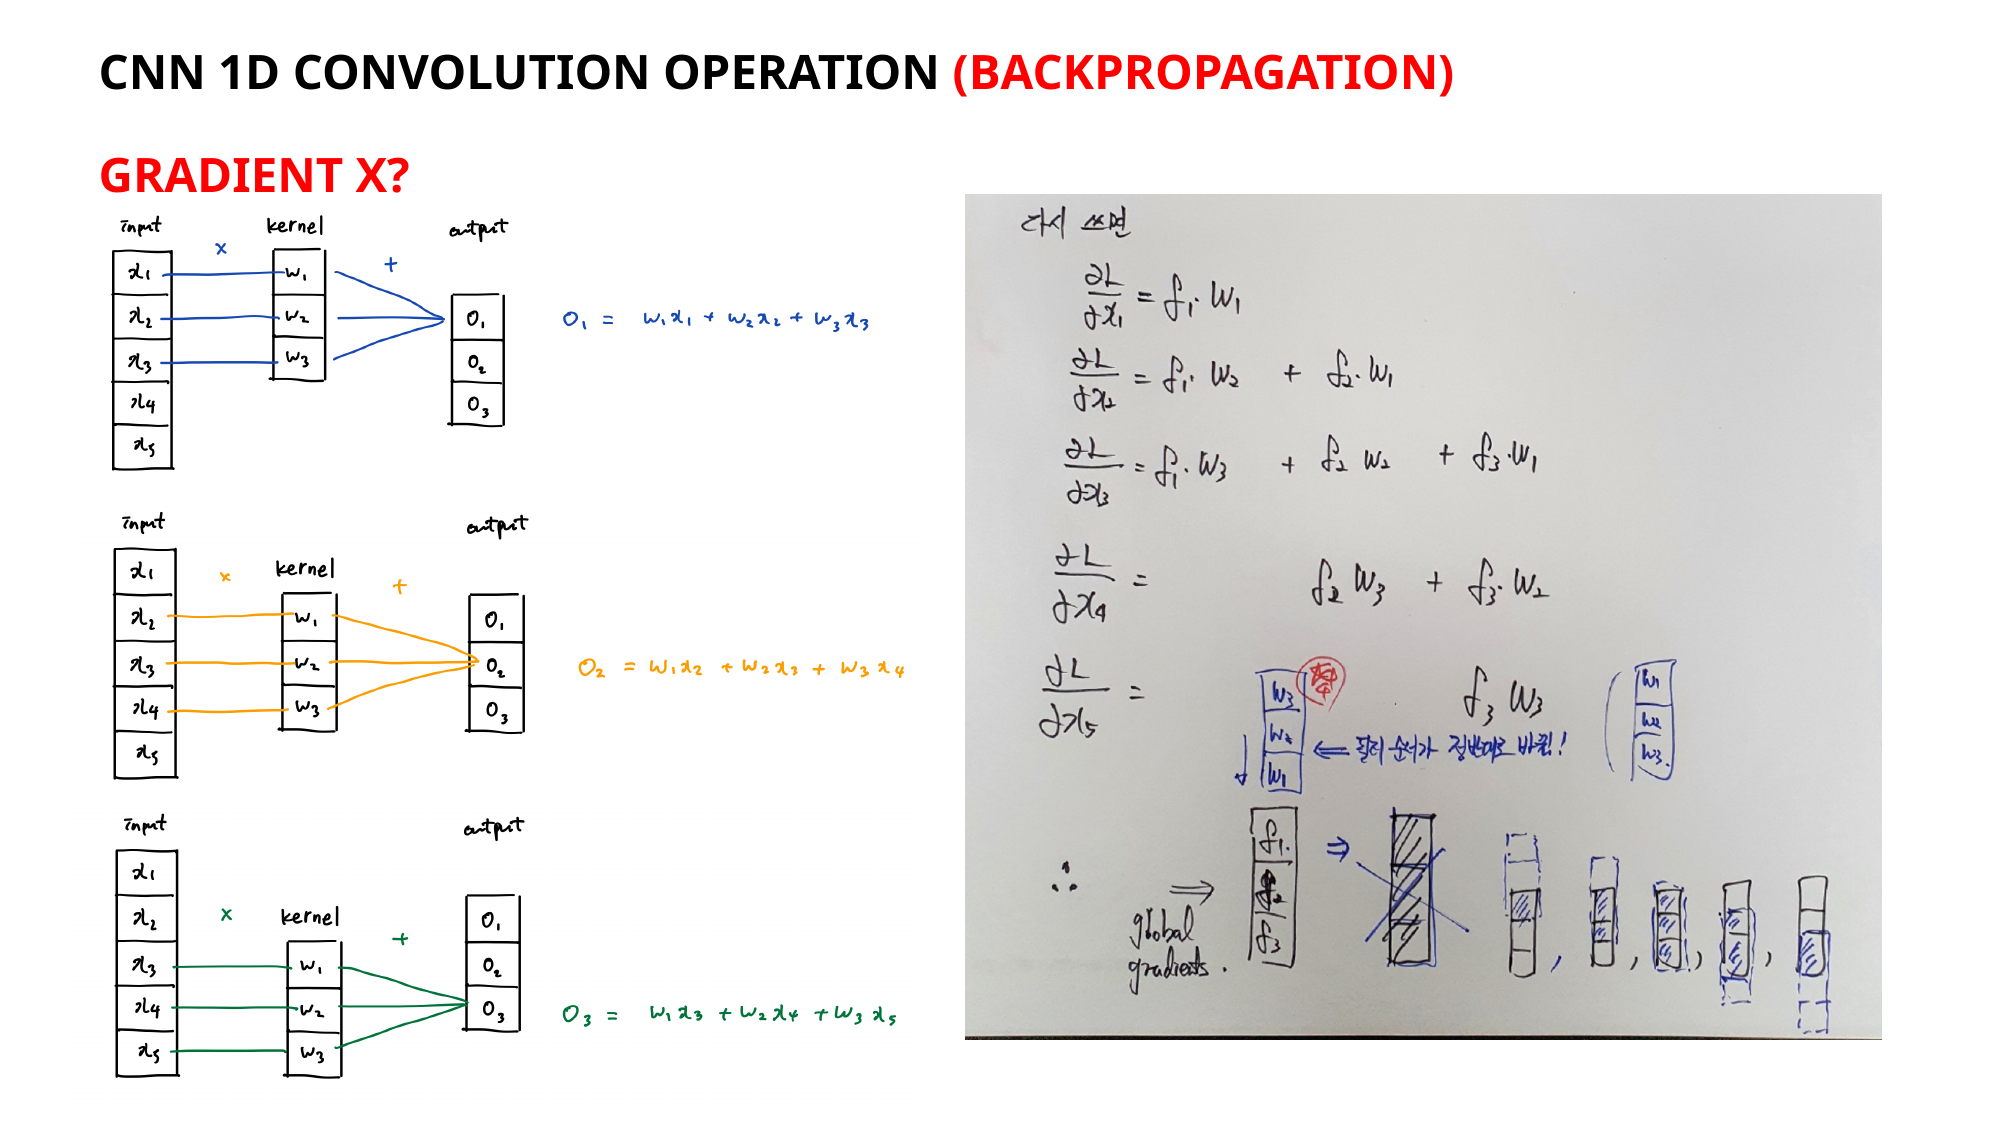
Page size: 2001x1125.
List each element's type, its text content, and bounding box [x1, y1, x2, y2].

text_box CNN 1D Convolution Operation (Backpropagation) Gradient x? [83, 41, 1852, 211]
picture [964, 194, 1882, 1040]
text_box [54, 210, 925, 1119]
